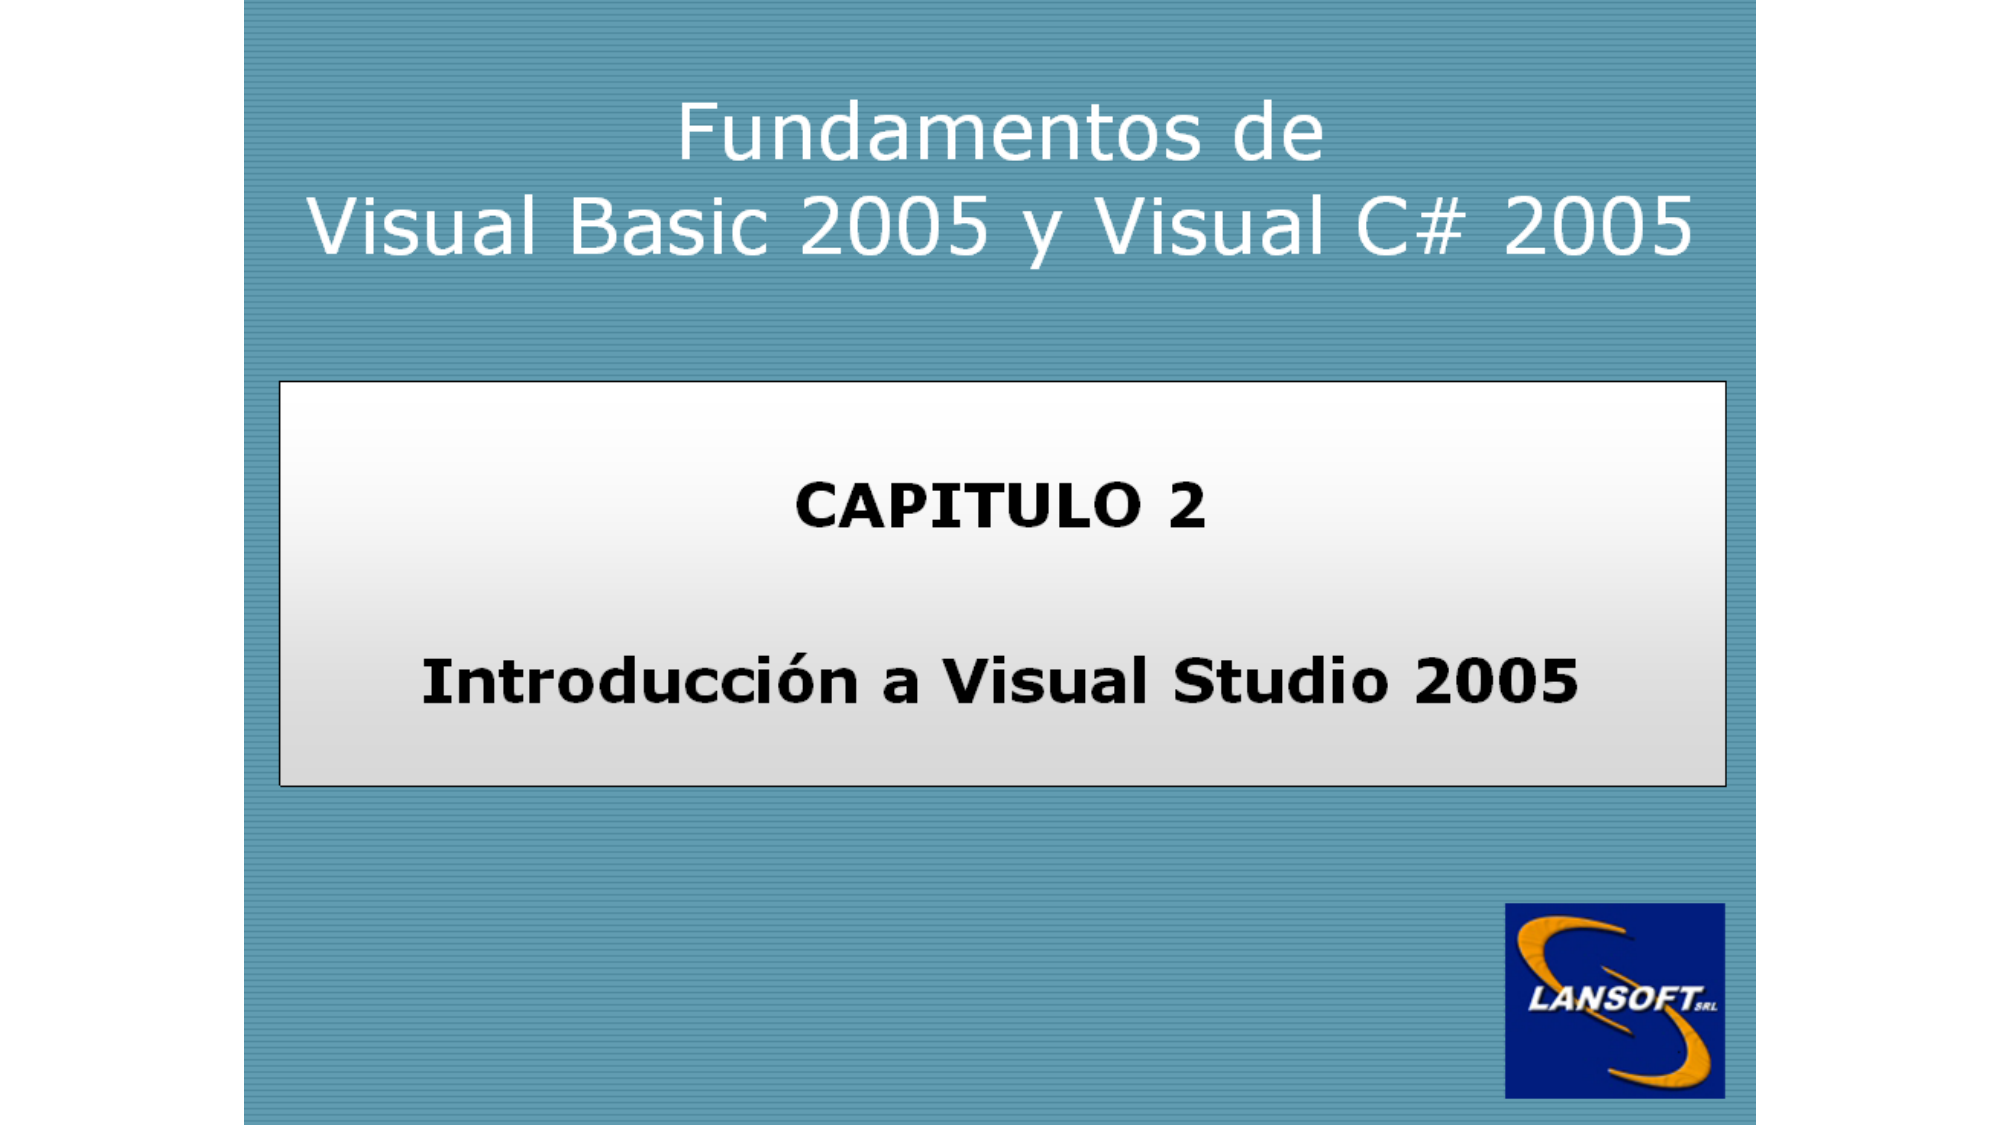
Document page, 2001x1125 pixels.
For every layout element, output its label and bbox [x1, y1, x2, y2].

picture [244, 0, 1756, 1125]
